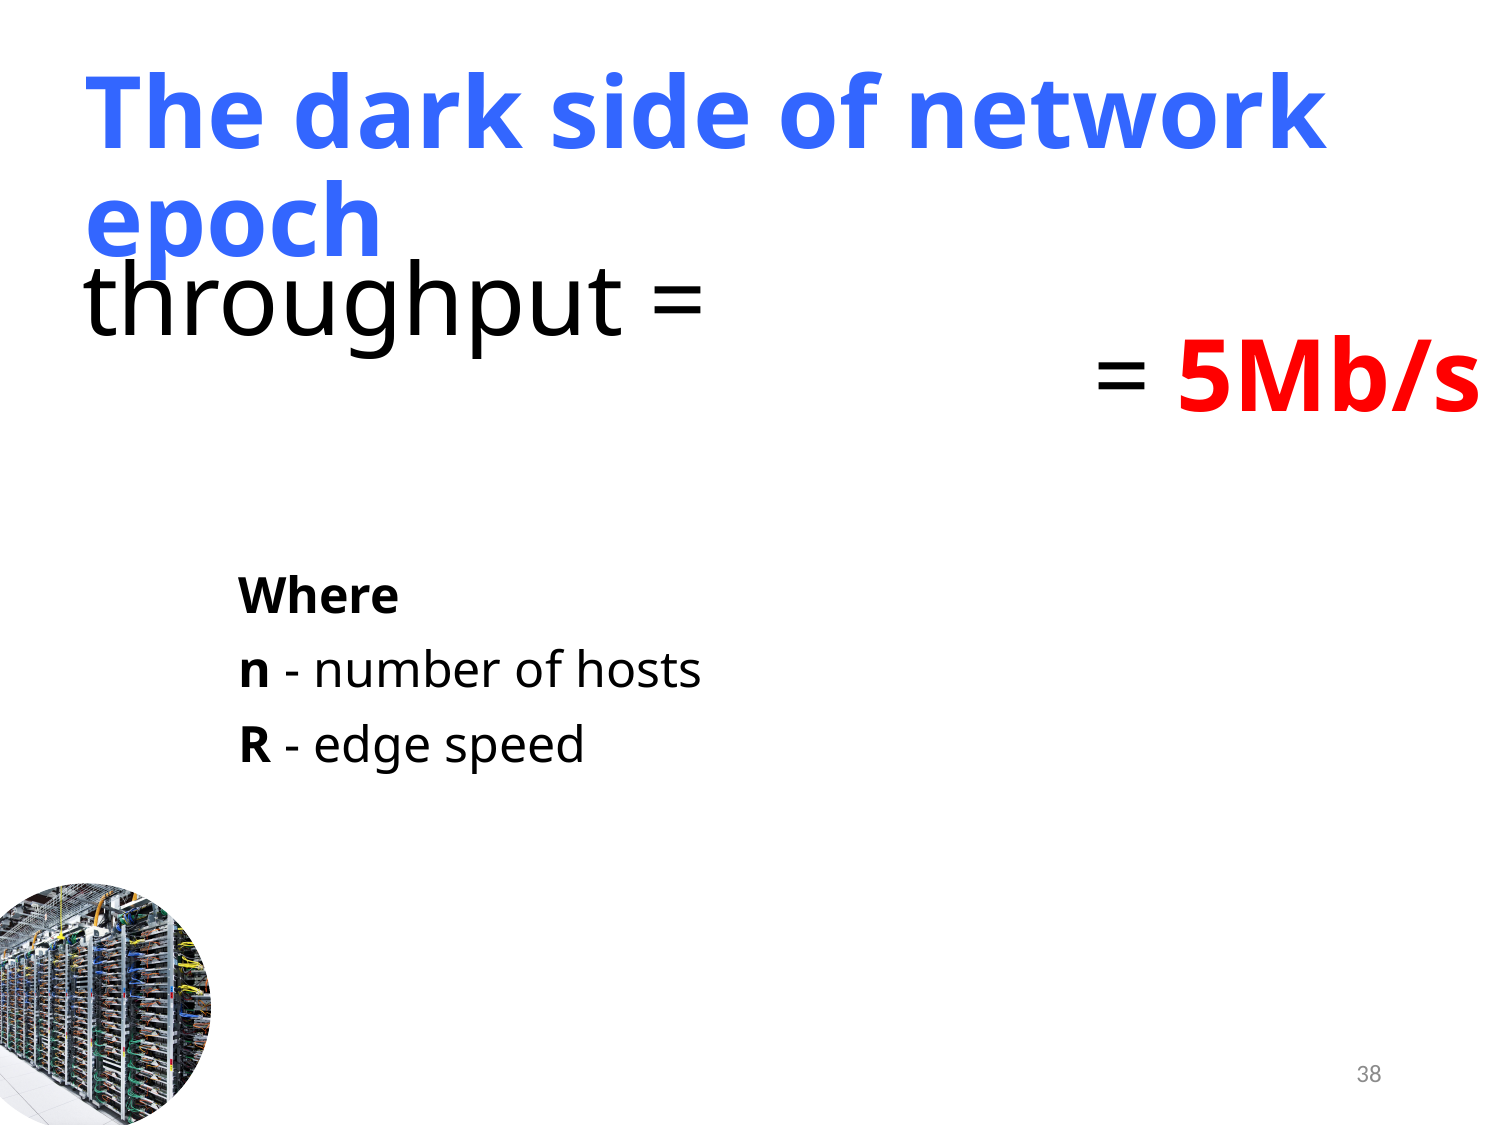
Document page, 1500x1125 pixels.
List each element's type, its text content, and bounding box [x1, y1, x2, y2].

picture [0, 883, 211, 1125]
title The dark side of network epoch [69, 54, 1353, 297]
text_box Where n - number of hosts R - edge speed [223, 562, 988, 976]
text_box = 5Mb/s [1078, 317, 1500, 485]
slide_number 38 [1059, 1042, 1397, 1103]
